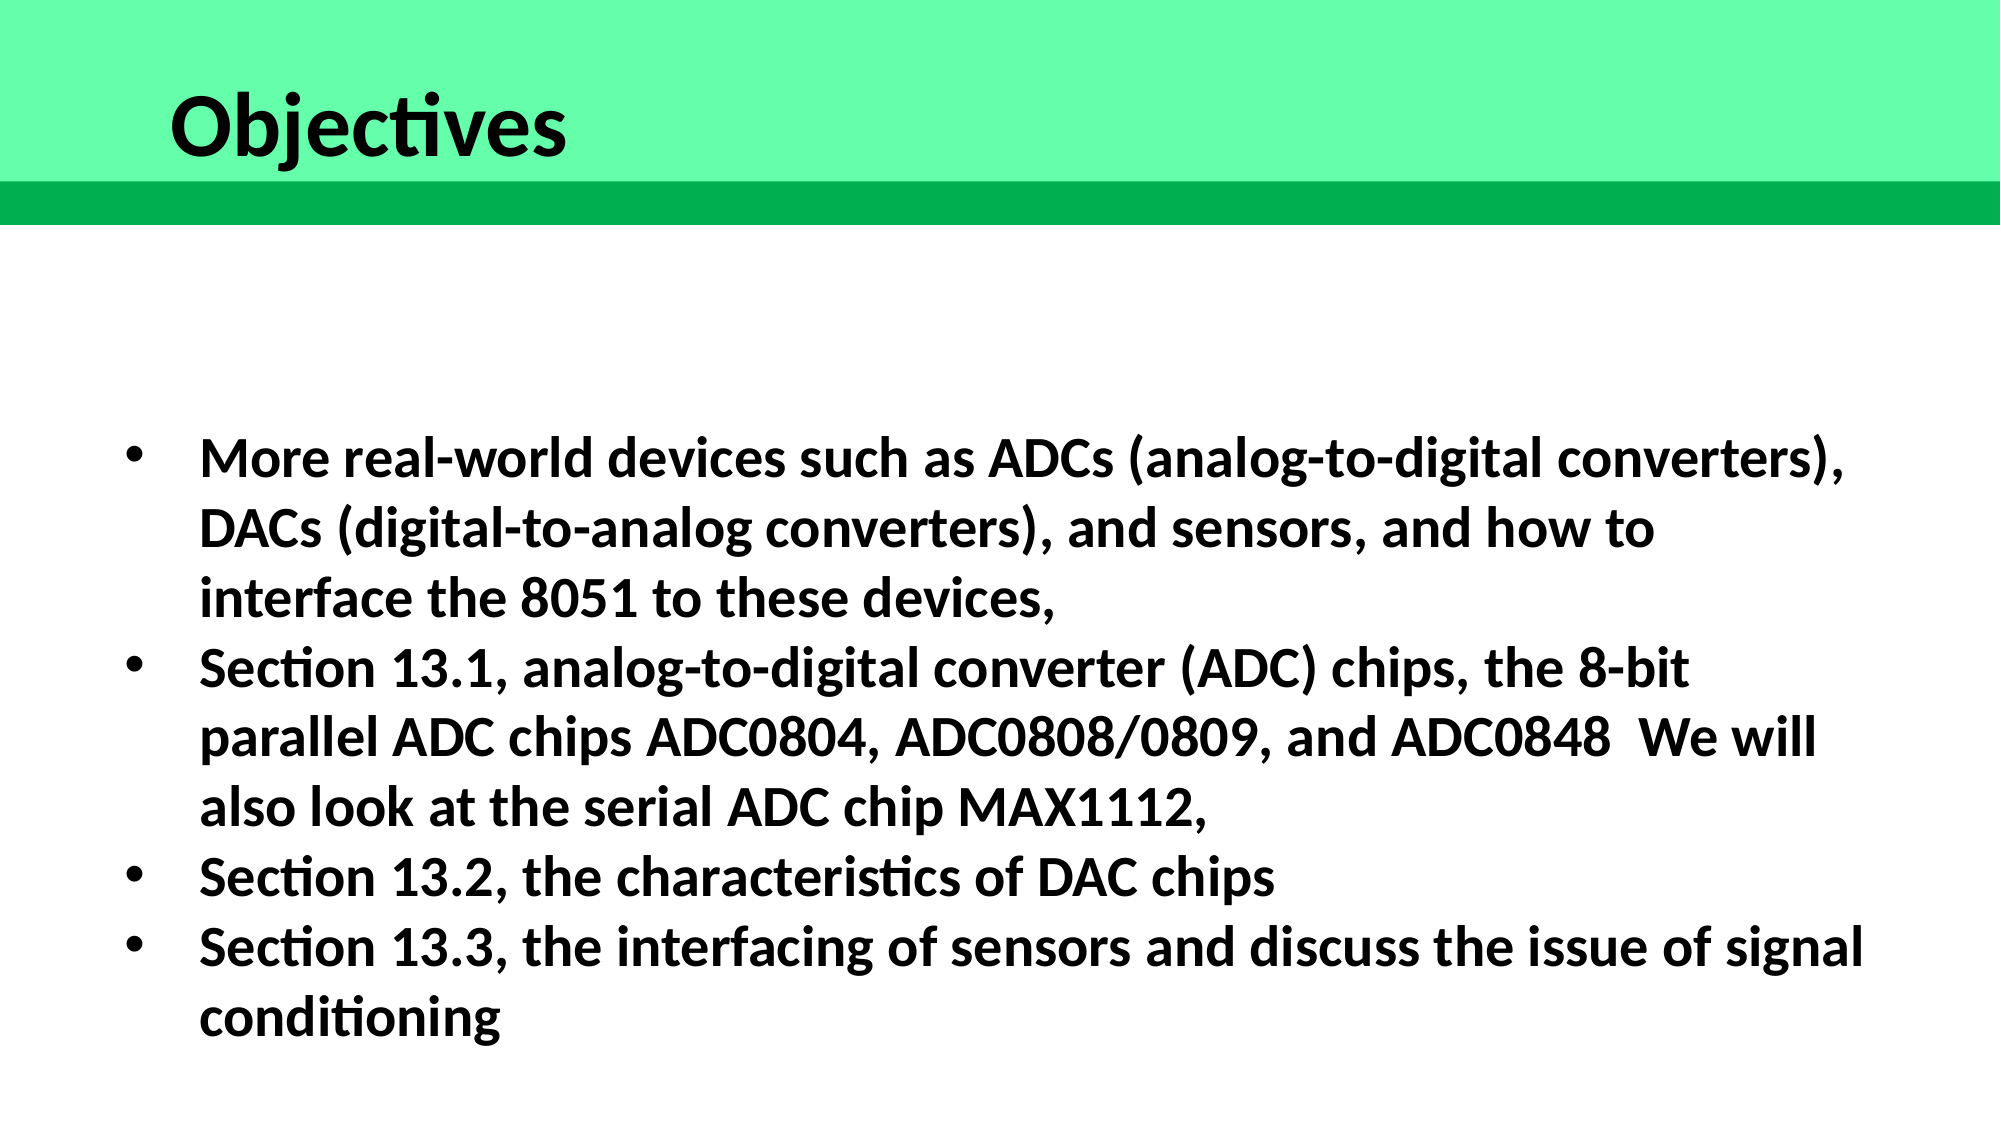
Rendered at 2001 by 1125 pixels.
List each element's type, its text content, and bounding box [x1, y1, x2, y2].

text_box [0, 0, 2000, 182]
text_box [0, 182, 2000, 226]
text_box Objectives [155, 57, 1845, 183]
text_box More real-world devices such as ADCs (analog-to-digital converters), DACs (digital-to-analog converters), and sensors, and how to interface the 8051 to these devices, Section 13.1, analog-to-digital converter (ADC) chips, the 8-bit parallel ADC chips ADC0804, ADC0808/0809, and ADC0848 We will also look at the serial ADC chip MAX1112, Section 13.2, the characteristics of DAC chips Section 13.3, the interfacing of sensors and discuss the issue of signal conditioning [109, 411, 1891, 1056]
